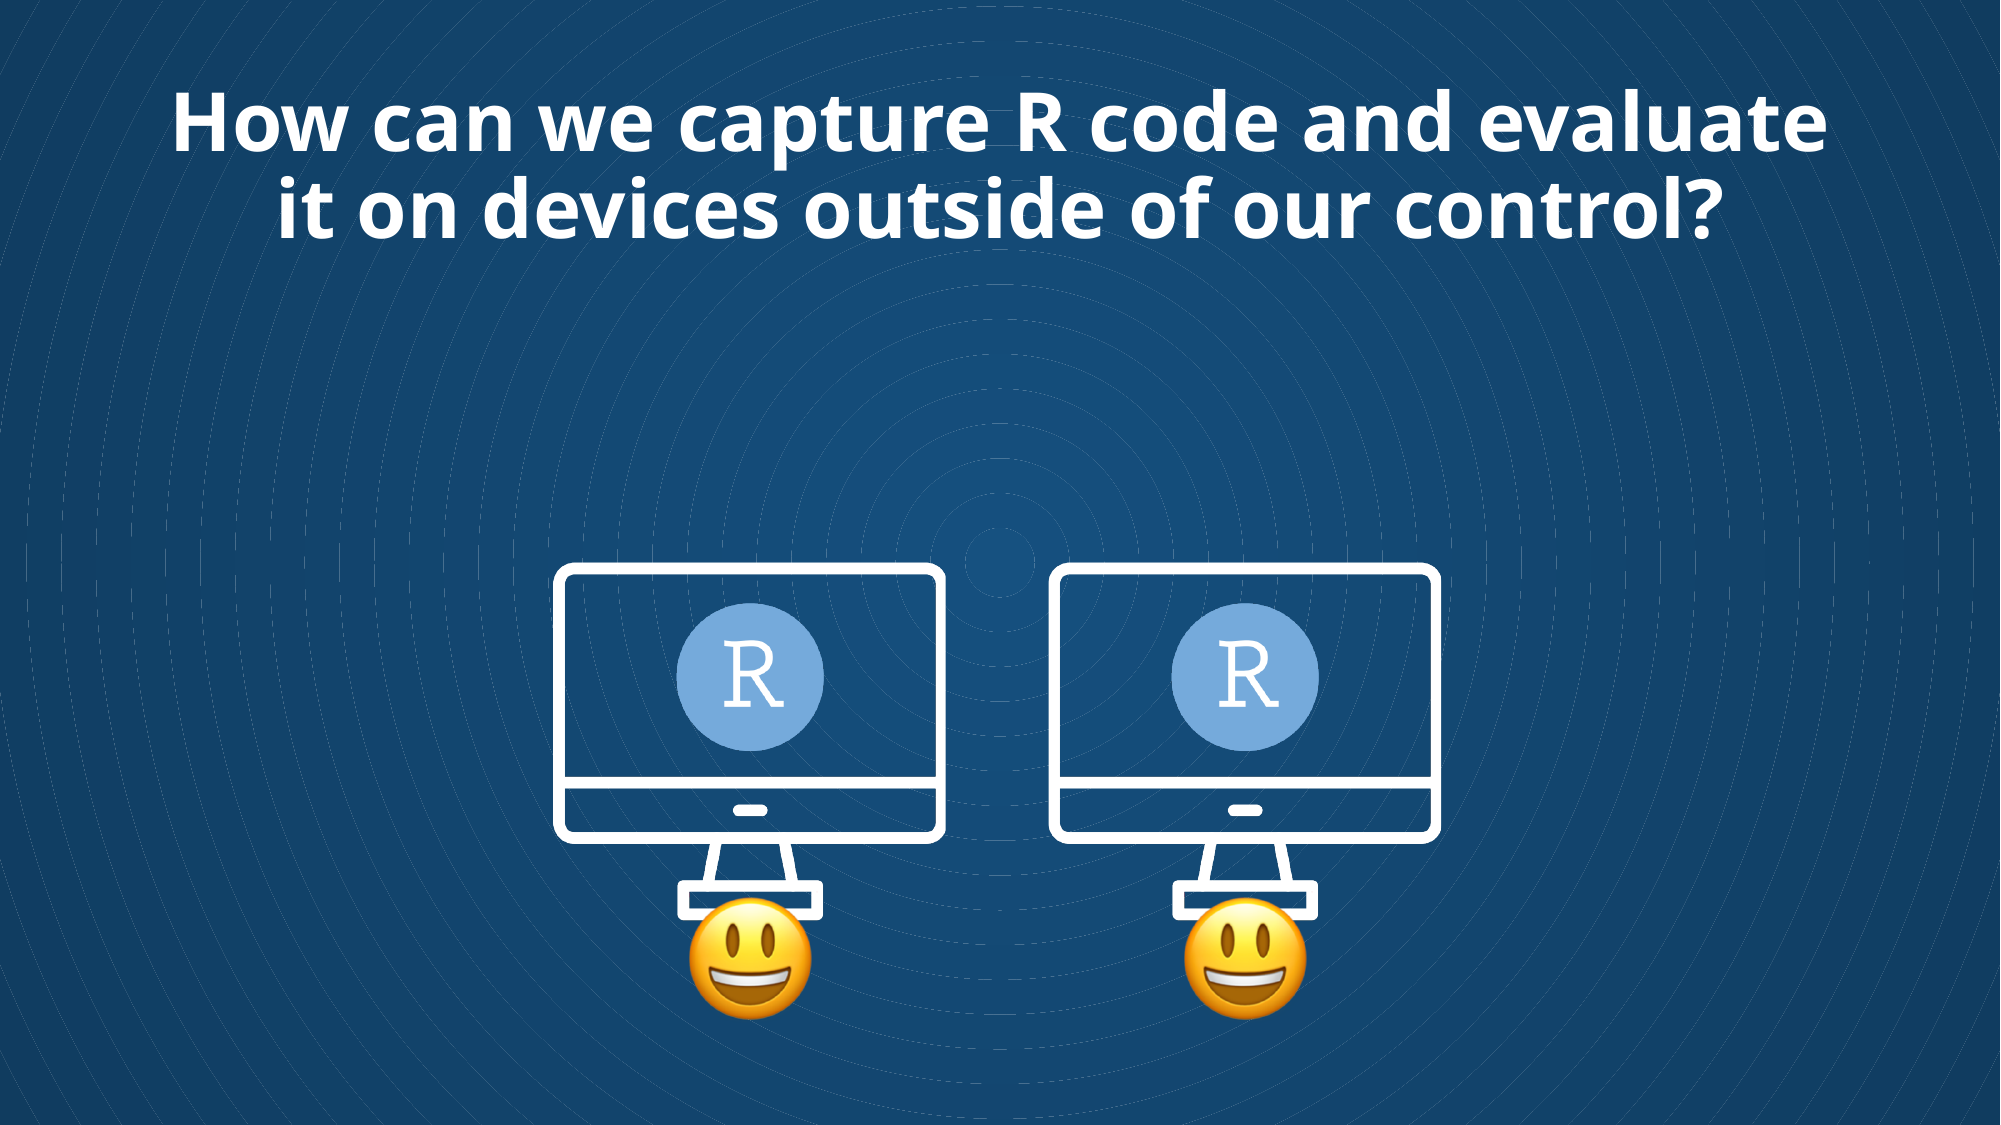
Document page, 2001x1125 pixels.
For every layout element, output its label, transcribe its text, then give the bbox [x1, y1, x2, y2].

title How can we capture R code and evaluate it on devices outside of our control? [137, 59, 1863, 278]
picture [553, 562, 946, 1023]
picture [1048, 562, 1442, 1023]
